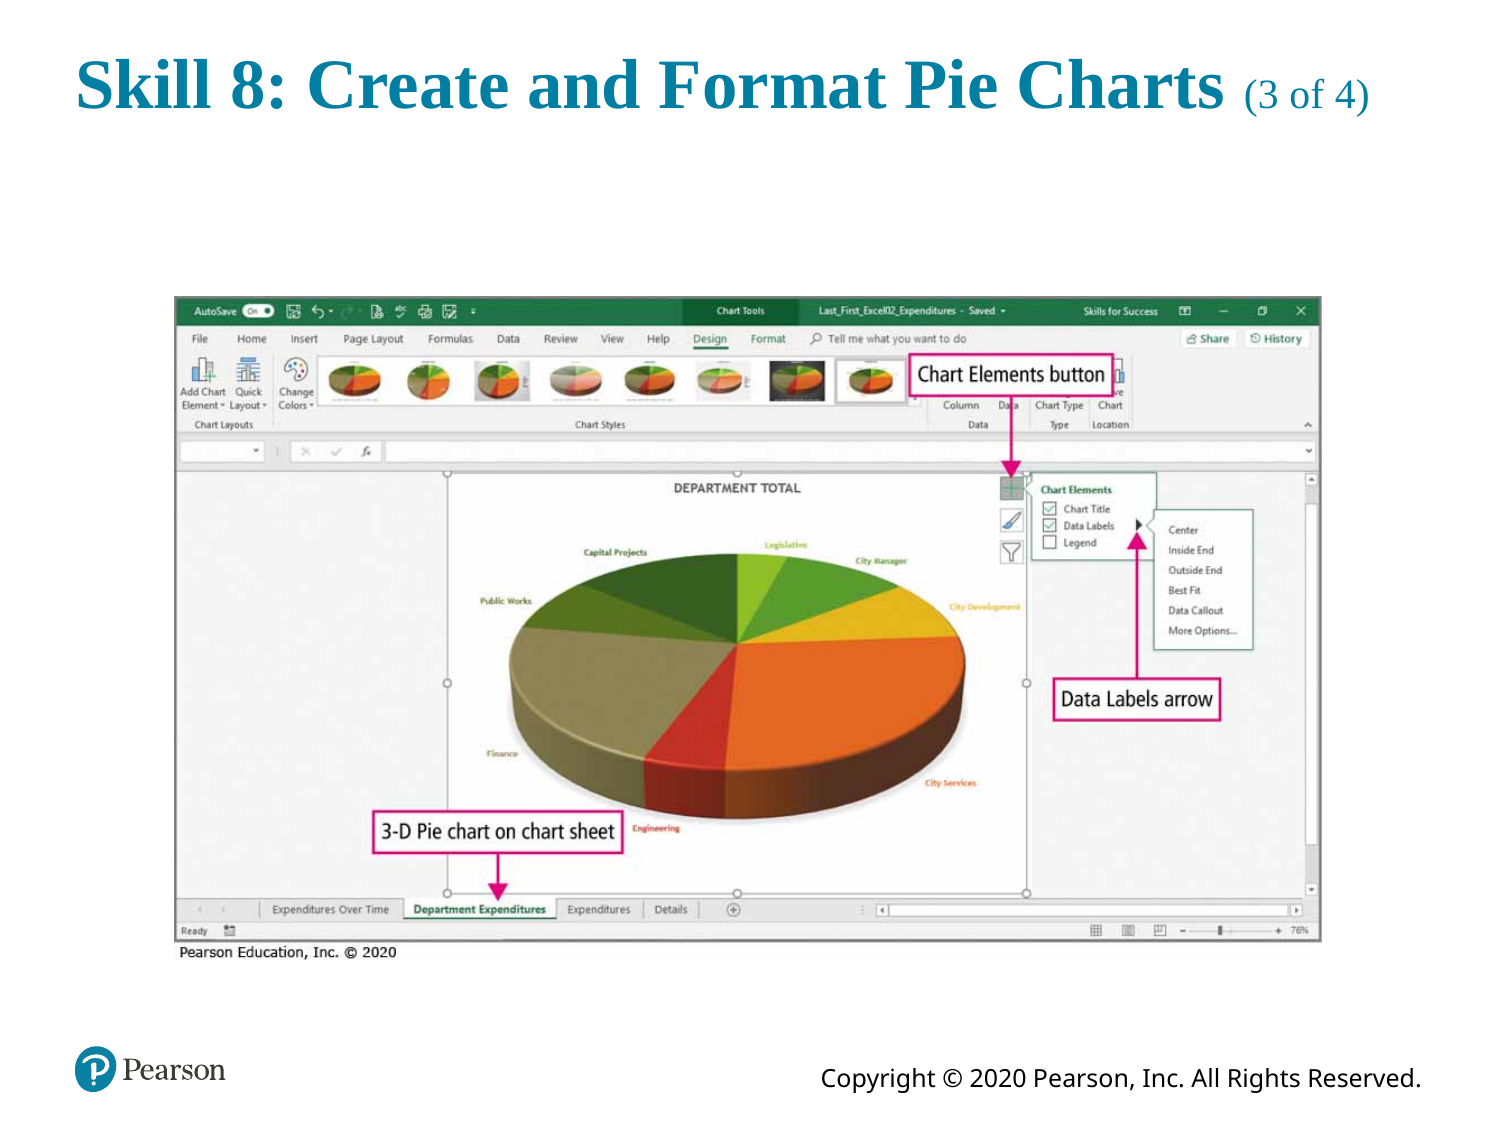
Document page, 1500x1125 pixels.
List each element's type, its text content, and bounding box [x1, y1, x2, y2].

picture [174, 296, 1322, 965]
title Skill 8: Create and Format Pie Charts (3 of 4) [75, 37, 1425, 213]
